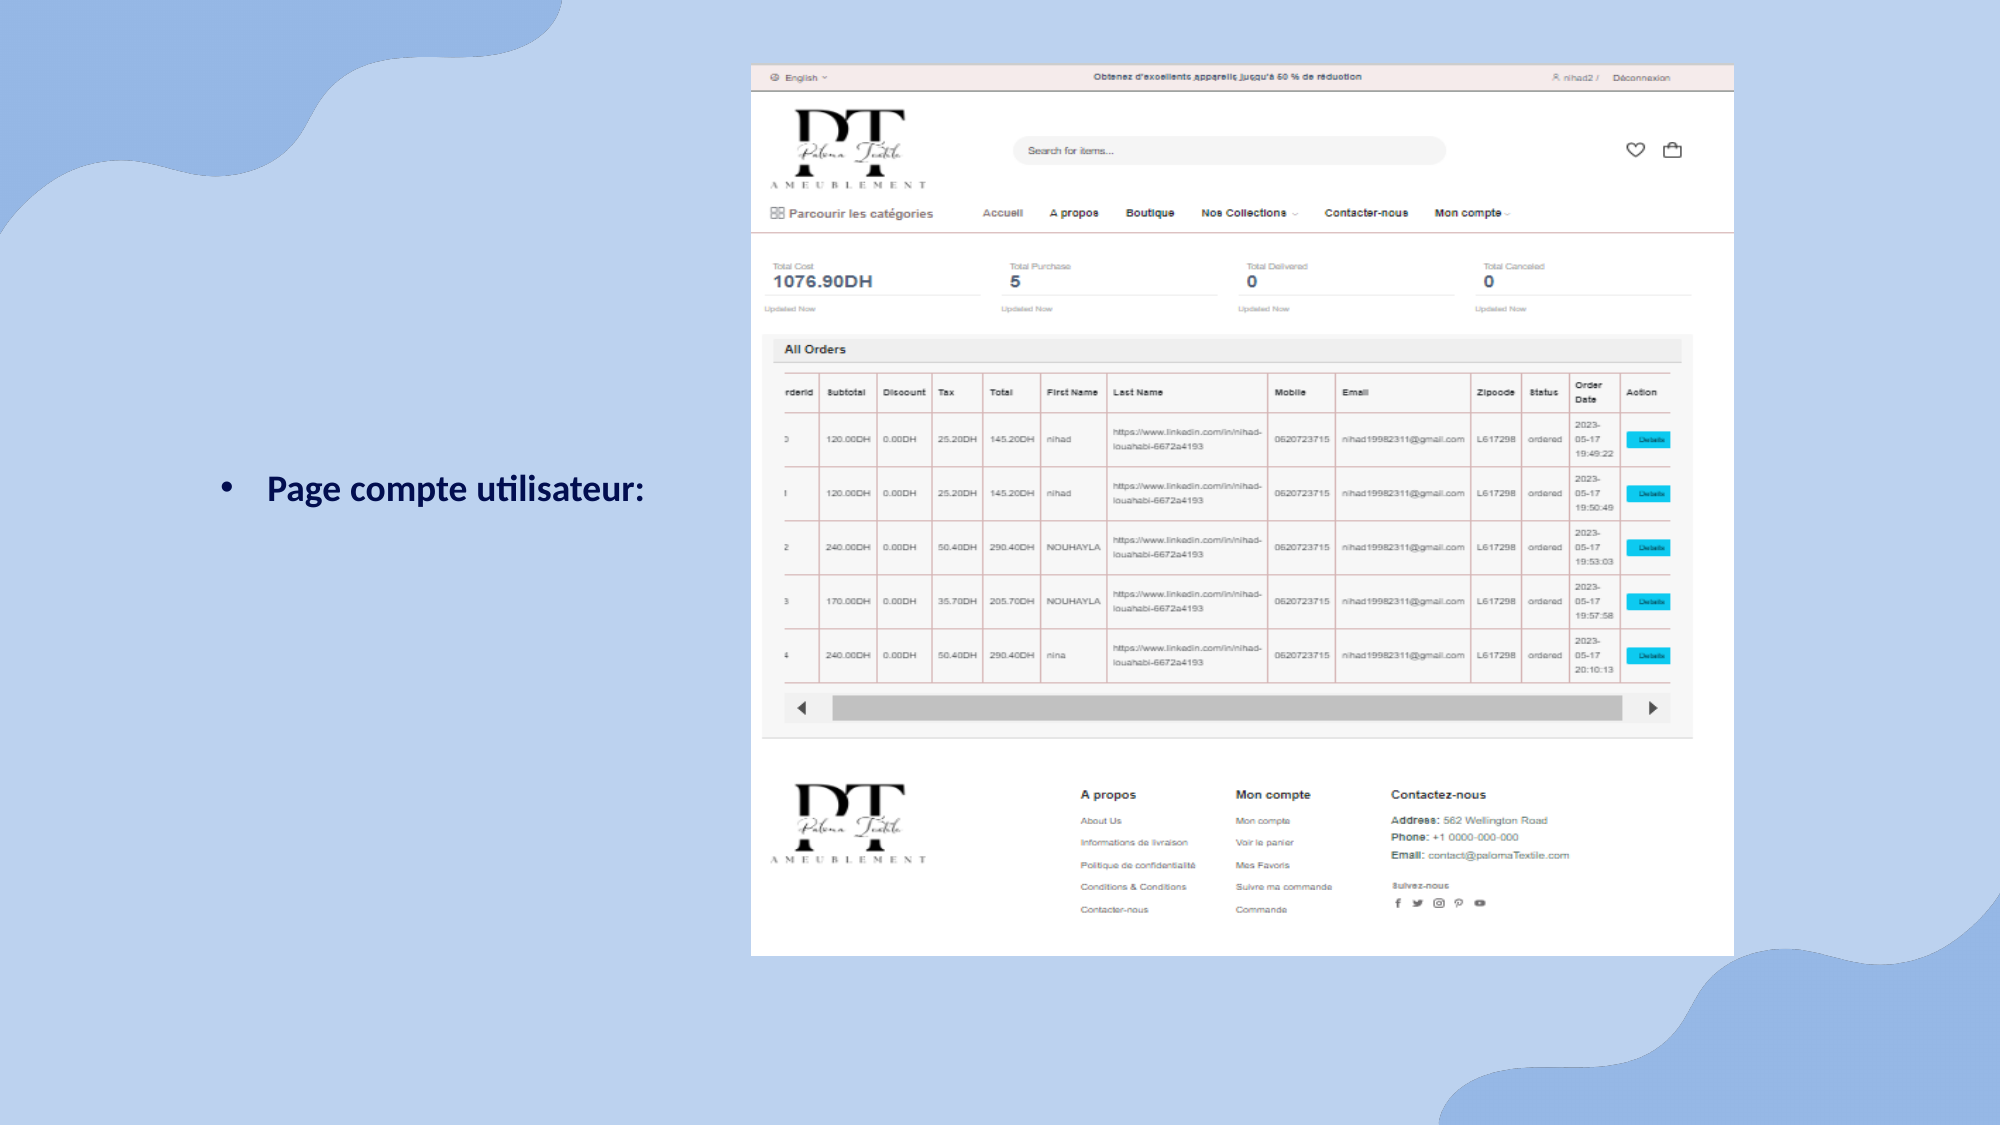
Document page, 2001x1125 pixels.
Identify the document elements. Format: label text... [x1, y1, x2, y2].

picture [0, 0, 562, 234]
text_box Page compte utilisateur: [205, 453, 660, 516]
picture [751, 63, 2000, 1125]
